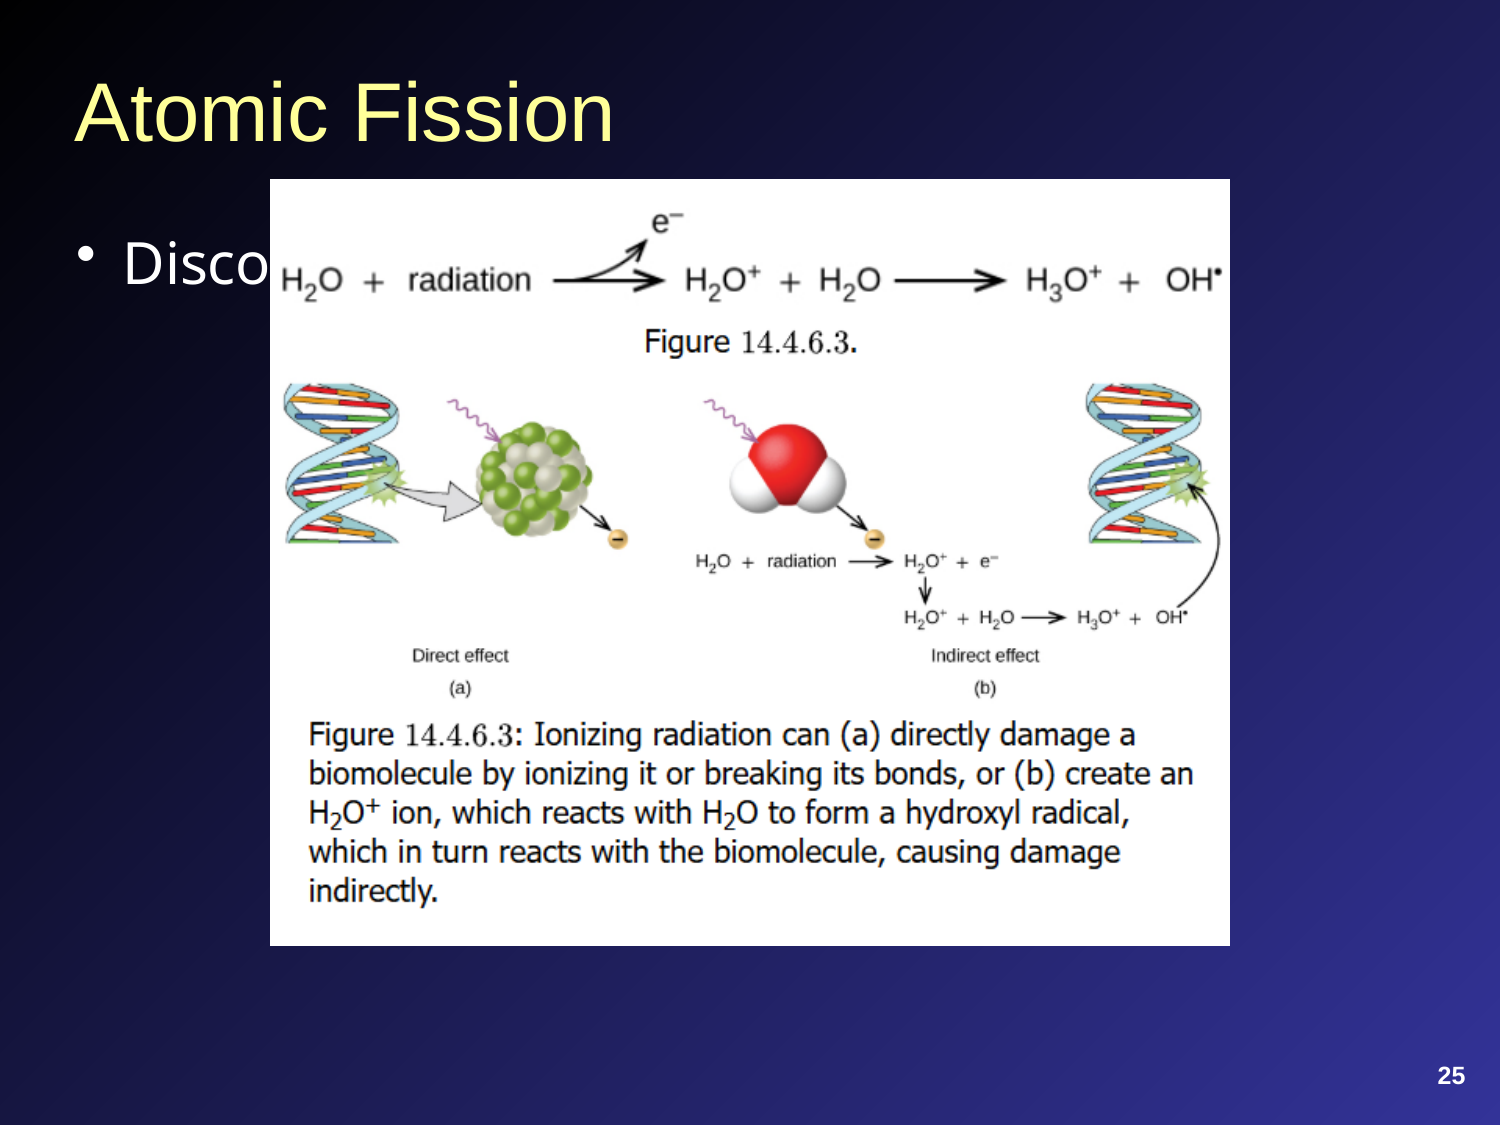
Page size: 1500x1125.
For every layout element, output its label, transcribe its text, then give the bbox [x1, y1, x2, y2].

list Discovery of Radioactivity [60, 218, 1438, 1075]
title Atomic Fission [59, 49, 1442, 167]
picture [269, 179, 1230, 946]
slide_number 25 [1143, 1044, 1481, 1104]
